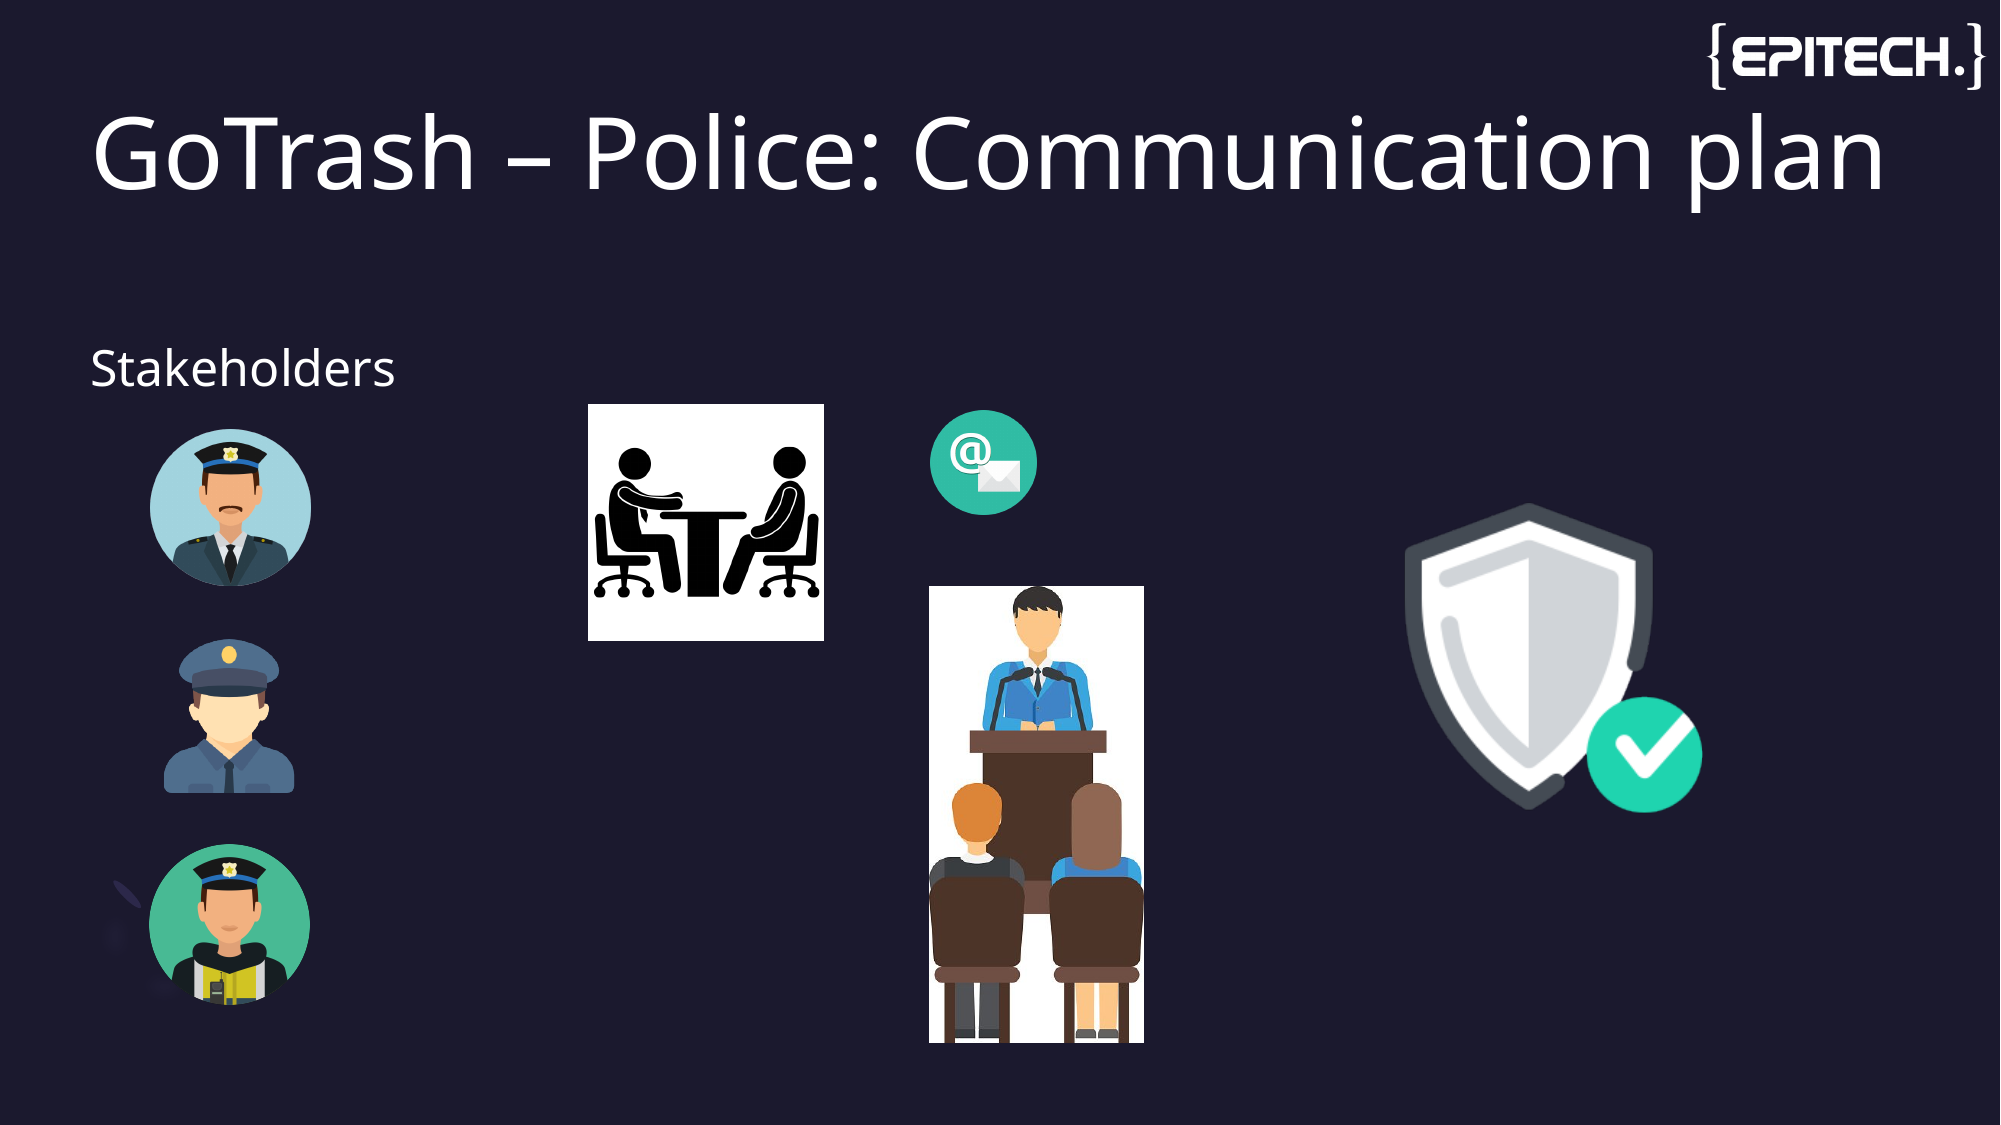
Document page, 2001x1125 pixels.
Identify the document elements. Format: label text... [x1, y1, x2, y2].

picture [149, 429, 311, 586]
picture [1706, 23, 1987, 90]
picture [1344, 474, 1714, 845]
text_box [588, 404, 824, 640]
picture [149, 639, 309, 793]
list Stakeholders [90, 330, 1910, 983]
picture [149, 844, 310, 1005]
title GoTrash – Police: Communication plan [90, 90, 1910, 309]
picture [930, 410, 1037, 515]
picture [929, 586, 1144, 1043]
